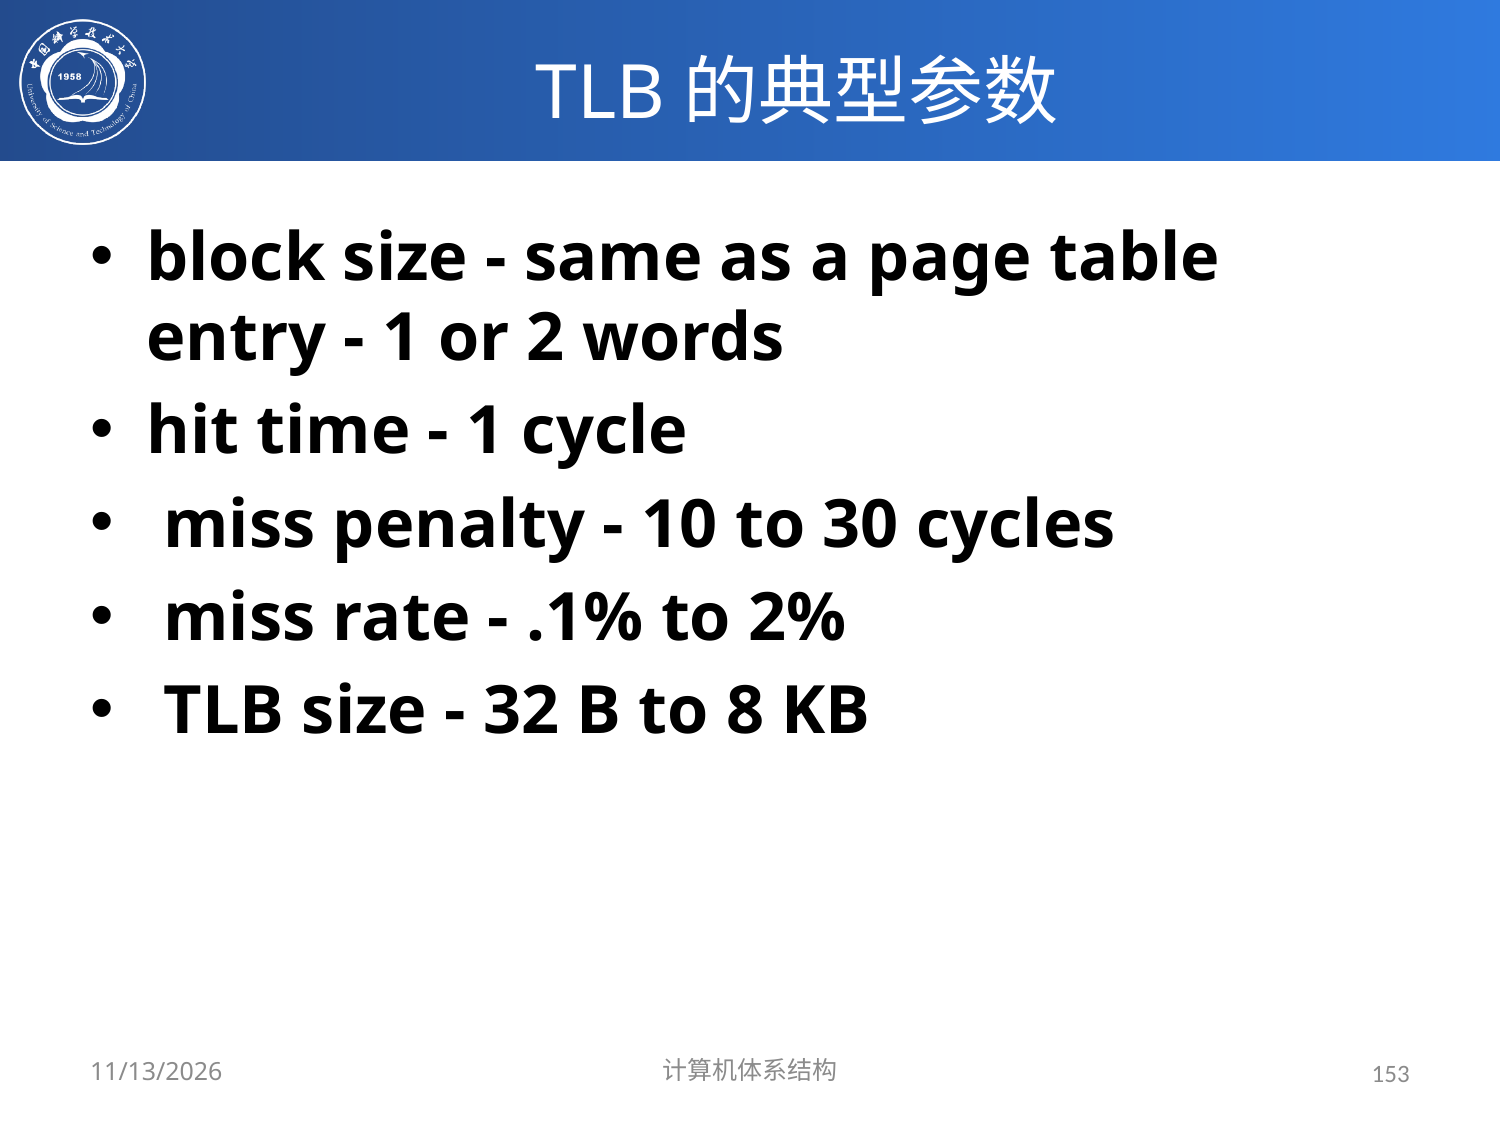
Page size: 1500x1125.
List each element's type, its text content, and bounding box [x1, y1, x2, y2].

title TLB的典型参数 [169, 24, 1425, 153]
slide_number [75, 1042, 425, 1103]
slide_number 153 [1074, 1042, 1425, 1103]
list block size - same as a page table entry - 1 or 2 words hit time - 1 cycle miss penalty - 10 to 30 cycles miss rate - .1% to 2% TLB size - 32 B to 8 KB [75, 206, 1425, 1036]
footer 计算机体系结构 [512, 1042, 988, 1103]
picture [19, 19, 146, 145]
